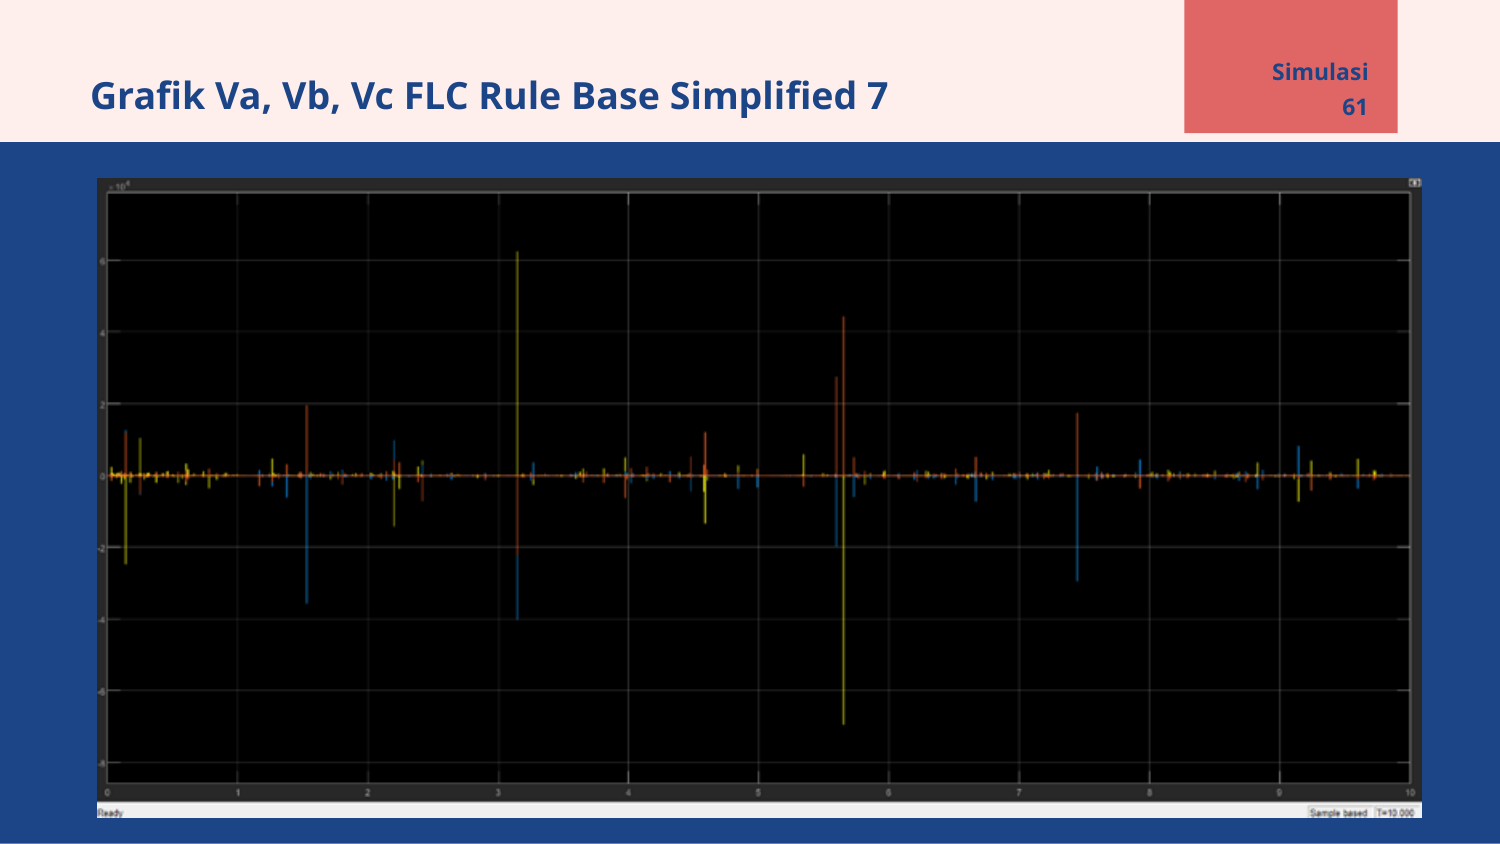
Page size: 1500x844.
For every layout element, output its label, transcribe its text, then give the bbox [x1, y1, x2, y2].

slide_number 61 [1293, 77, 1384, 143]
picture [97, 177, 1422, 818]
list Grafik Va, Vb, Vc FLC Rule Base Simplified 7 [0, 49, 1074, 110]
text_box [0, 142, 1500, 844]
title Simulasi [1111, 21, 1384, 101]
